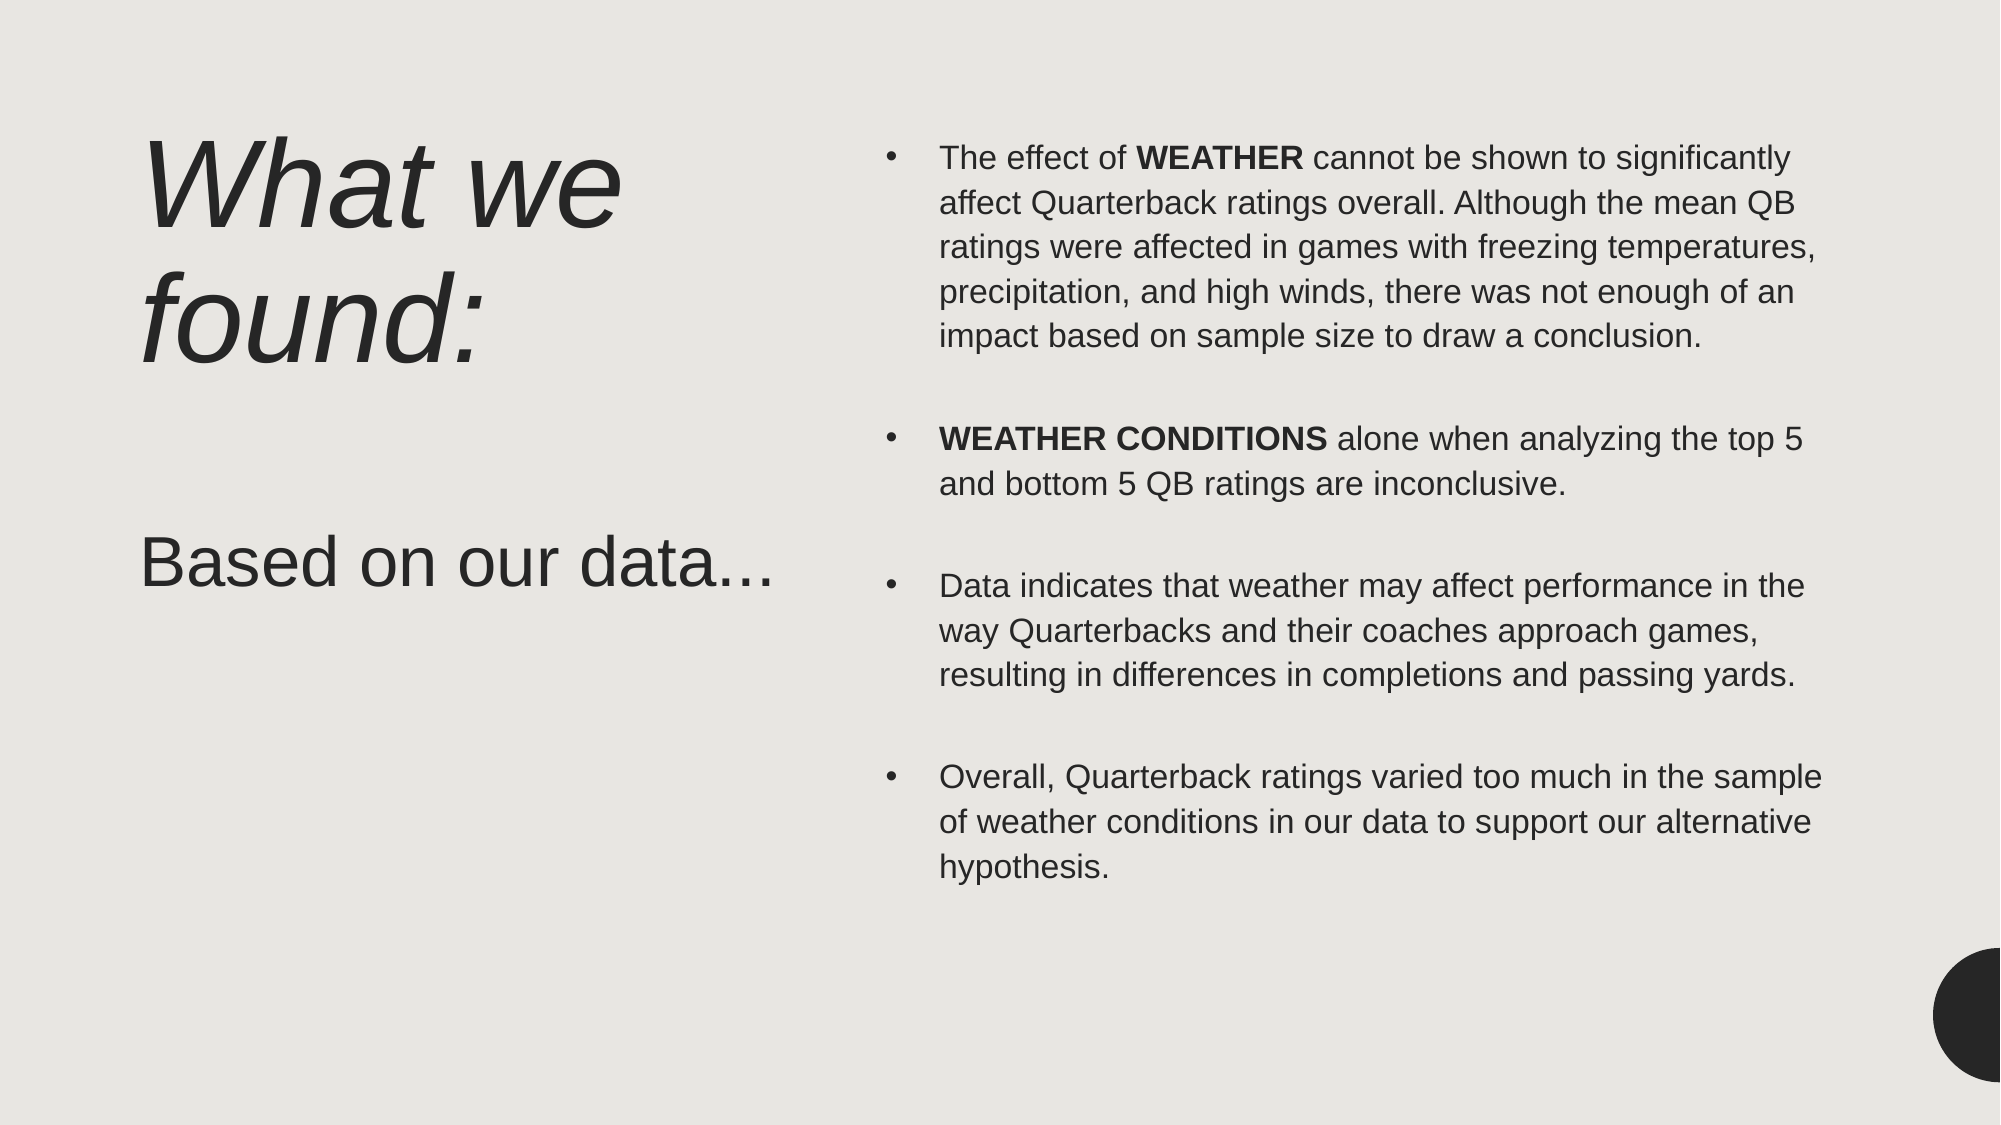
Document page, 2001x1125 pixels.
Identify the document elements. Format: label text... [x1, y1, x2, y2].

list The effect of WEATHER cannot be shown to significantly affect Quarterback ratings overall. Although the mean QB ratings were affected in games with freezing temperatures, precipitation, and high winds, there was not enough of an impact based on sample size to draw a conclusion. WEATHER CONDITIONS alone when analyzing the top 5 and bottom 5 QB ratings are inconclusive. Data indicates that weather may affect performance in the way Quarterbacks and their coaches approach games, resulting in differences in completions and passing yards. Overall, Quarterback ratings varied too much in the sample of weather conditions in our data to support our alternative hypothesis. [850, 124, 1875, 905]
title What we found: Based on our data... [124, 112, 851, 905]
